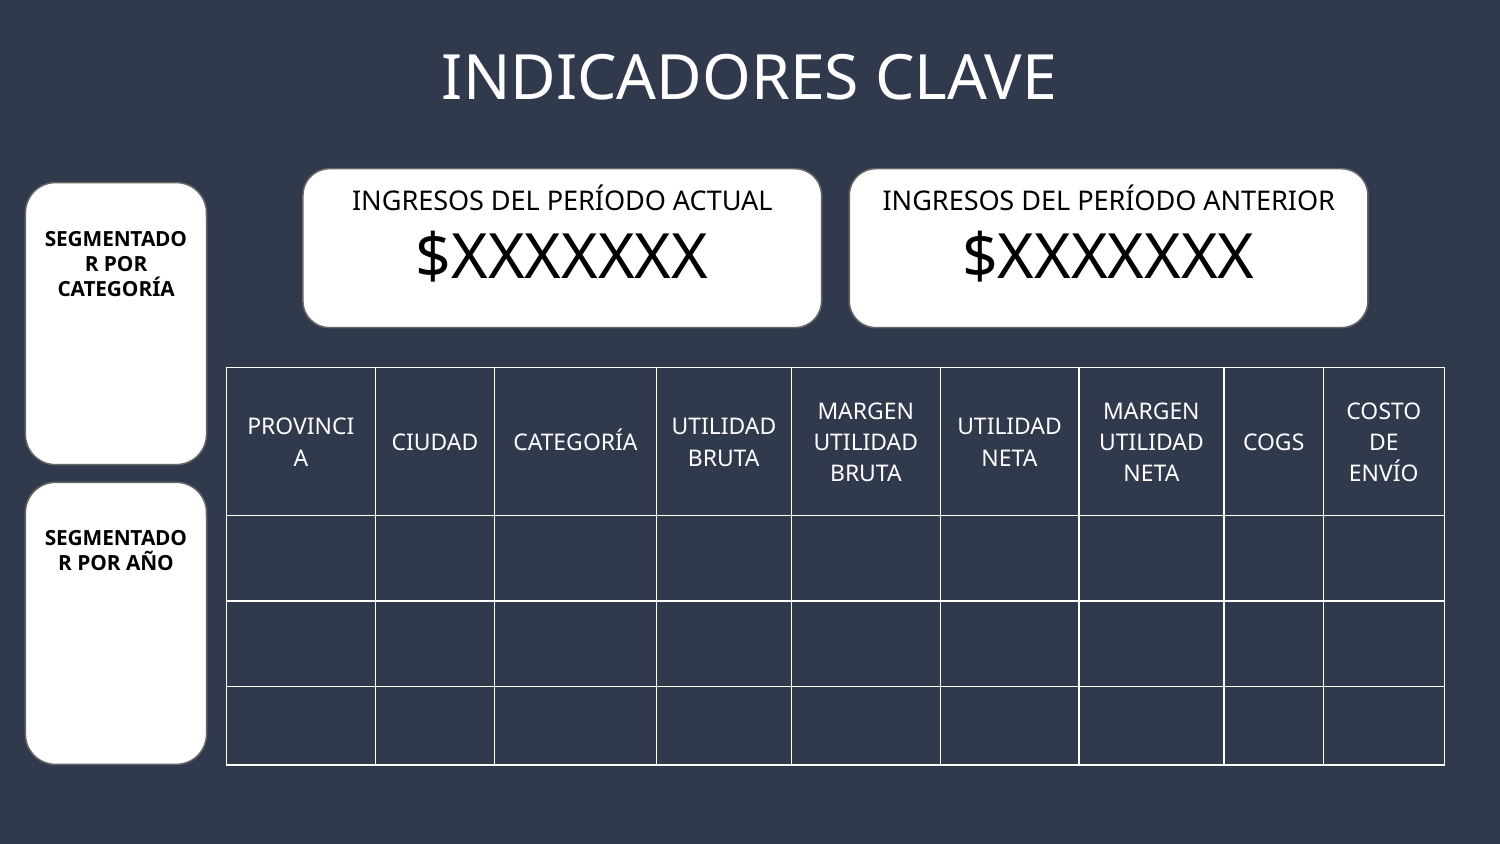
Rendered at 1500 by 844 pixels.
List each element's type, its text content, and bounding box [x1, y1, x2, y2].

table_header UTILIDAD BRUTA [657, 368, 791, 515]
table_cell [227, 602, 375, 686]
text_box INDICADORES CLAVE [0, 33, 1500, 117]
table_cell [792, 687, 940, 764]
table_cell [376, 602, 494, 686]
table_cell [792, 516, 940, 600]
table_cell [1225, 516, 1323, 600]
text_box INGRESOS DEL PERÍODO ANTERIOR $XXXXXXX [849, 168, 1368, 328]
table_header MARGEN UTILIDAD NETA [1080, 368, 1223, 515]
table_cell [941, 602, 1078, 686]
table_cell [941, 687, 1078, 764]
table_cell [1225, 687, 1323, 764]
table_header COGS [1225, 368, 1323, 515]
table_cell [941, 516, 1078, 600]
table_cell [1080, 687, 1223, 764]
table_header MARGEN UTILIDAD BRUTA [792, 368, 940, 515]
table_cell [792, 602, 940, 686]
text_box SEGMENTADOR POR AÑO [25, 509, 207, 619]
table_cell [657, 602, 791, 686]
text_box [25, 482, 207, 509]
table_cell [227, 687, 375, 764]
text_box [25, 619, 207, 765]
text_box [25, 319, 207, 465]
table_header CATEGORÍA [495, 368, 656, 515]
table_cell [227, 516, 375, 600]
table_cell [376, 687, 494, 764]
text_box SEGMENTADOR POR CATEGORÍA [25, 210, 207, 319]
table_cell [1080, 516, 1223, 600]
table_cell [657, 687, 791, 764]
table_cell [1080, 602, 1223, 686]
table_header UTILIDAD NETA [941, 368, 1078, 515]
table_cell [1324, 516, 1444, 600]
table_cell [1324, 602, 1444, 686]
table_header COSTO DE ENVÍO [1324, 368, 1444, 515]
table_cell [495, 602, 656, 686]
table_cell [376, 516, 494, 600]
table_cell [1324, 687, 1444, 764]
table_header PROVINCIA [227, 368, 375, 515]
text_box [25, 182, 207, 210]
table_cell [495, 687, 656, 764]
text_box INGRESOS DEL PERÍODO ACTUAL $XXXXXXX [302, 168, 822, 328]
table_cell [1225, 602, 1323, 686]
table_header CIUDAD [376, 368, 494, 515]
table_cell [495, 516, 656, 600]
table_cell [657, 516, 791, 600]
